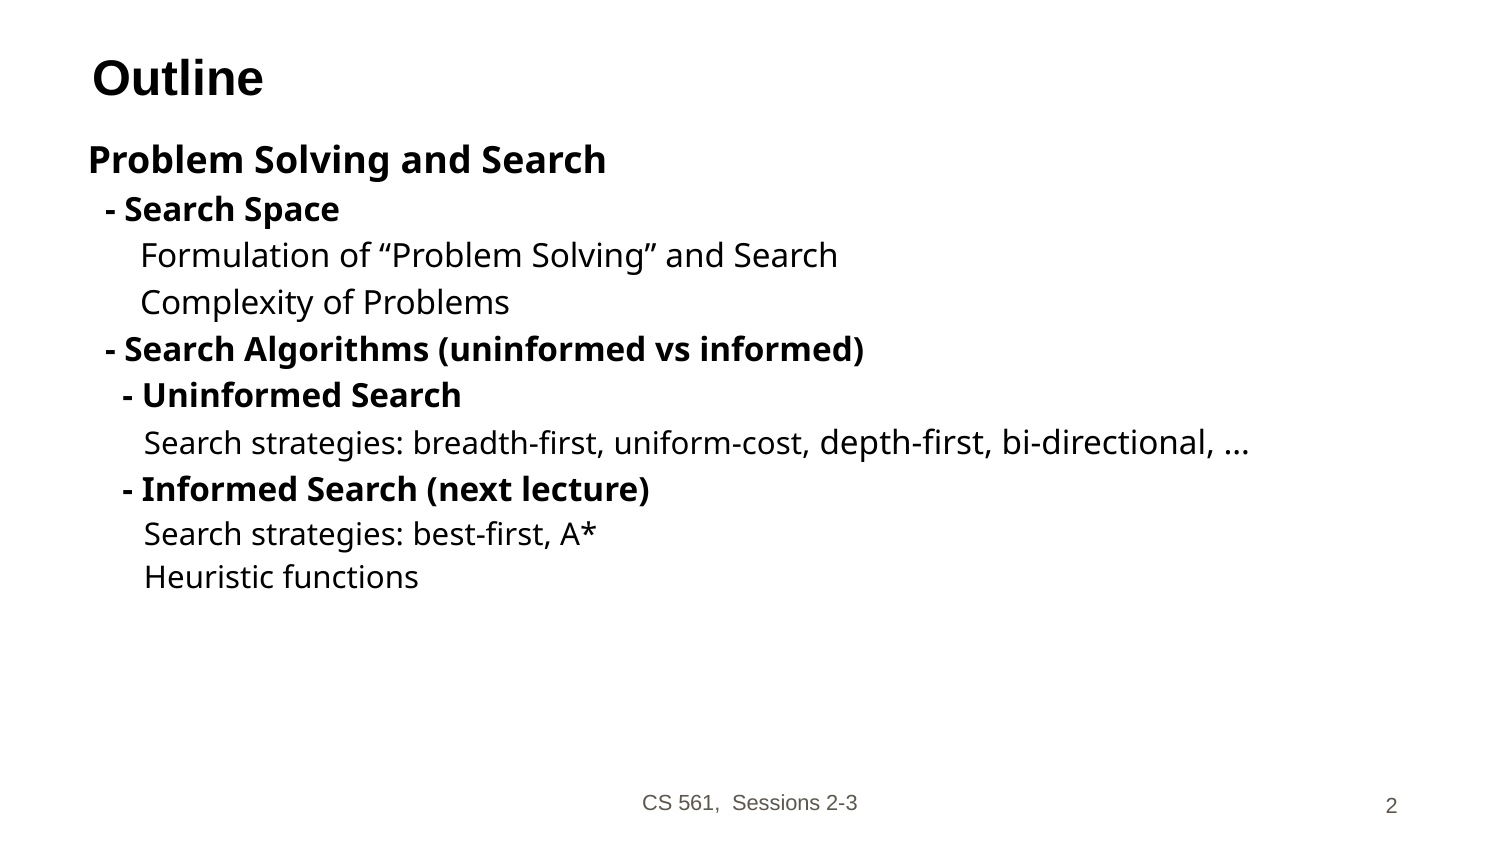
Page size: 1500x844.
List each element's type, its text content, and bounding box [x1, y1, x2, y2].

footer CS 561, Sessions 2-3 [512, 766, 988, 823]
title Outline [76, 27, 1415, 113]
list Problem Solving and Search - Search Space Formulation of “Problem Solving” and Search Complexity of Problems - Search Algorithms (uninformed vs informed) - Uninformed Search Search strategies: breadth-first, uniform-cost, depth-first, bi-directional, … - Informed Search (next lecture) Search strategies: best-first, A* Heuristic functions [72, 128, 1415, 716]
slide_number 2 [1099, 768, 1413, 826]
